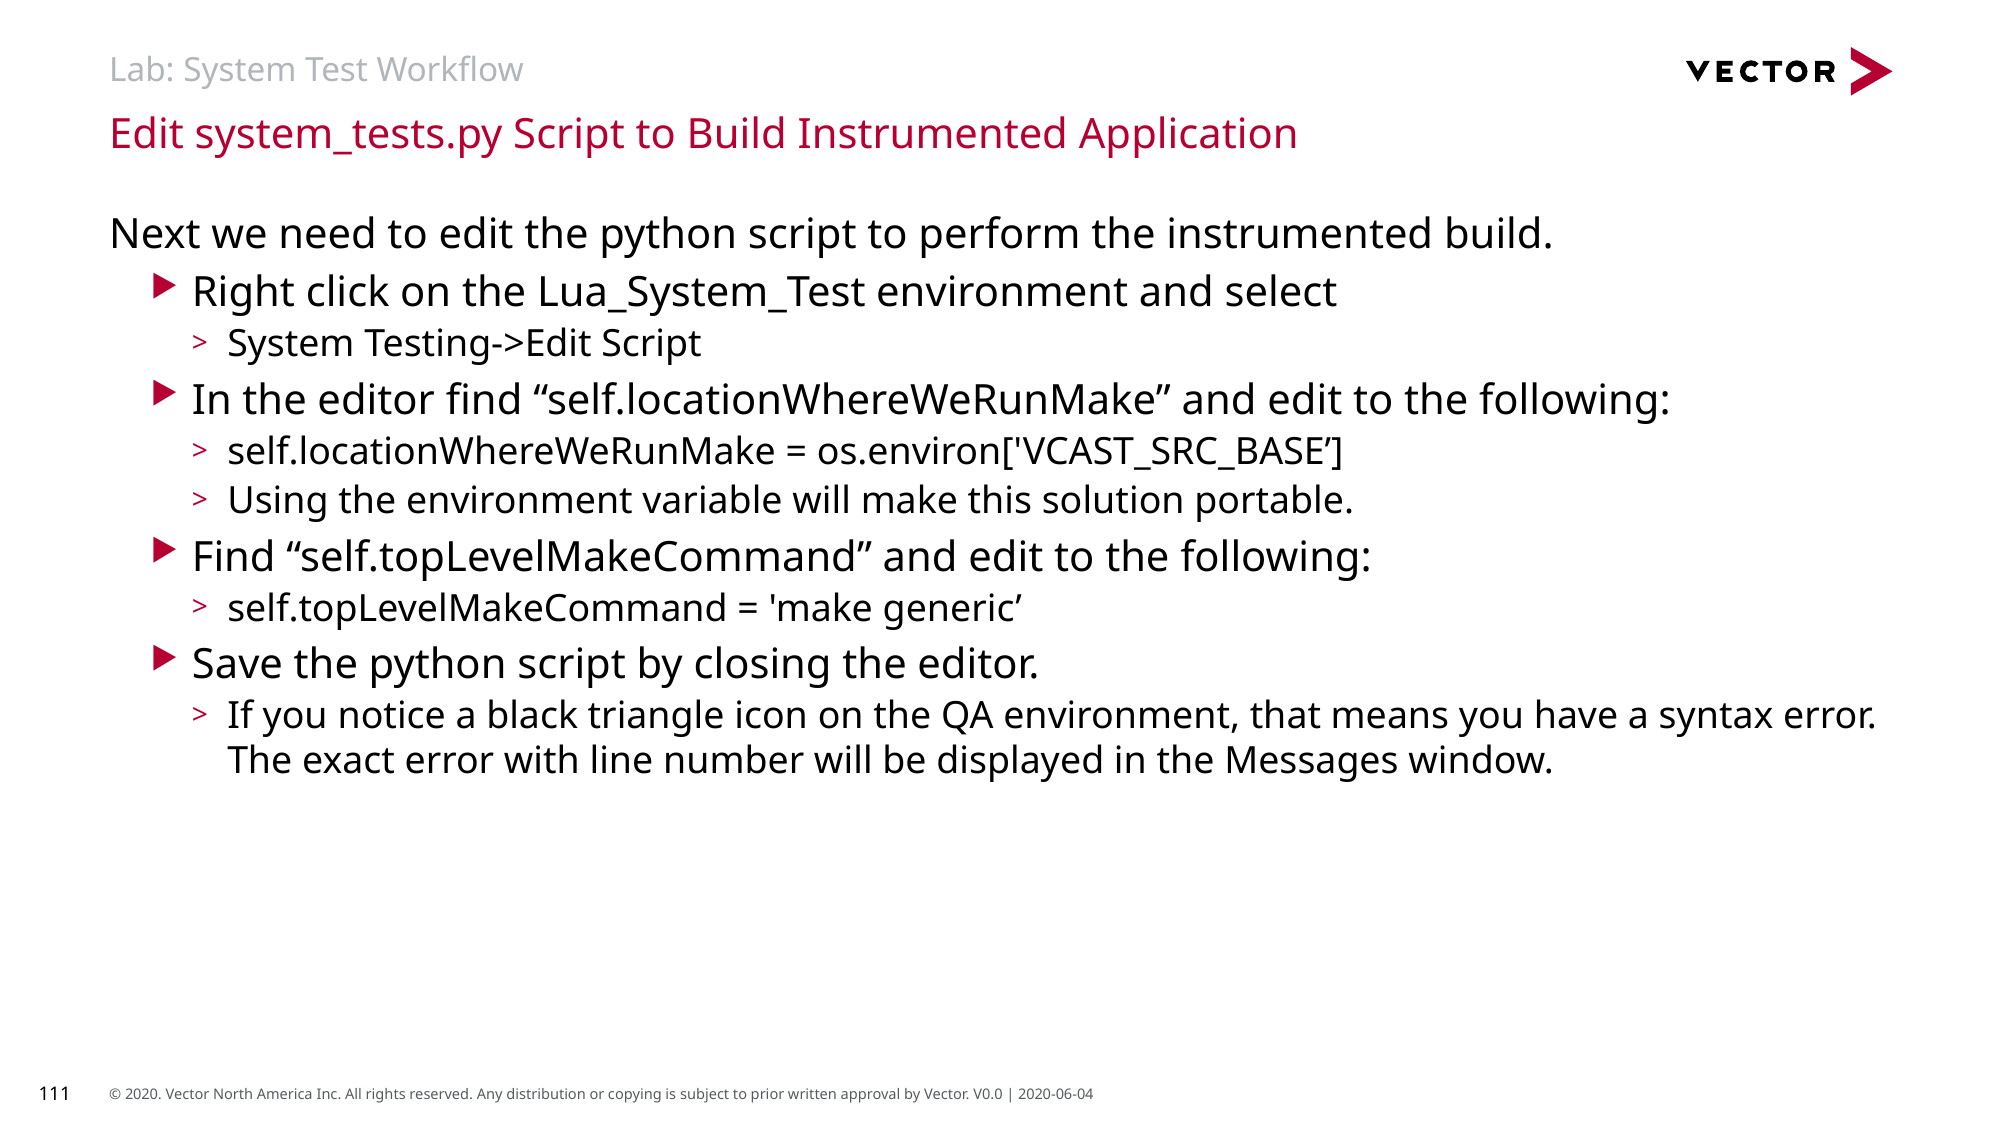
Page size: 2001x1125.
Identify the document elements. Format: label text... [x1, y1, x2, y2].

list Next we need to edit the python script to perform the instrumented build. Right click on the Lua_System_Test environment and select System Testing->Edit Script In the editor find “self.locationWhereWeRunMake” and edit to the following: self.locationWhereWeRunMake = os.environ['VCAST_SRC_BASE’] Using the environment variable will make this solution portable. Find “self.topLevelMakeCommand” and edit to the following: self.topLevelMakeCommand = 'make generic’ Save the python script by closing the editor. If you notice a black triangle icon on the QA environment, that means you have a syntax error. The exact error with line number will be displayed in the Messages window. [109, 206, 1893, 1063]
list Edit system_tests.py Script to Build Instrumented Application [109, 103, 1577, 157]
title Lab: System Test Workflow [109, 41, 1577, 89]
